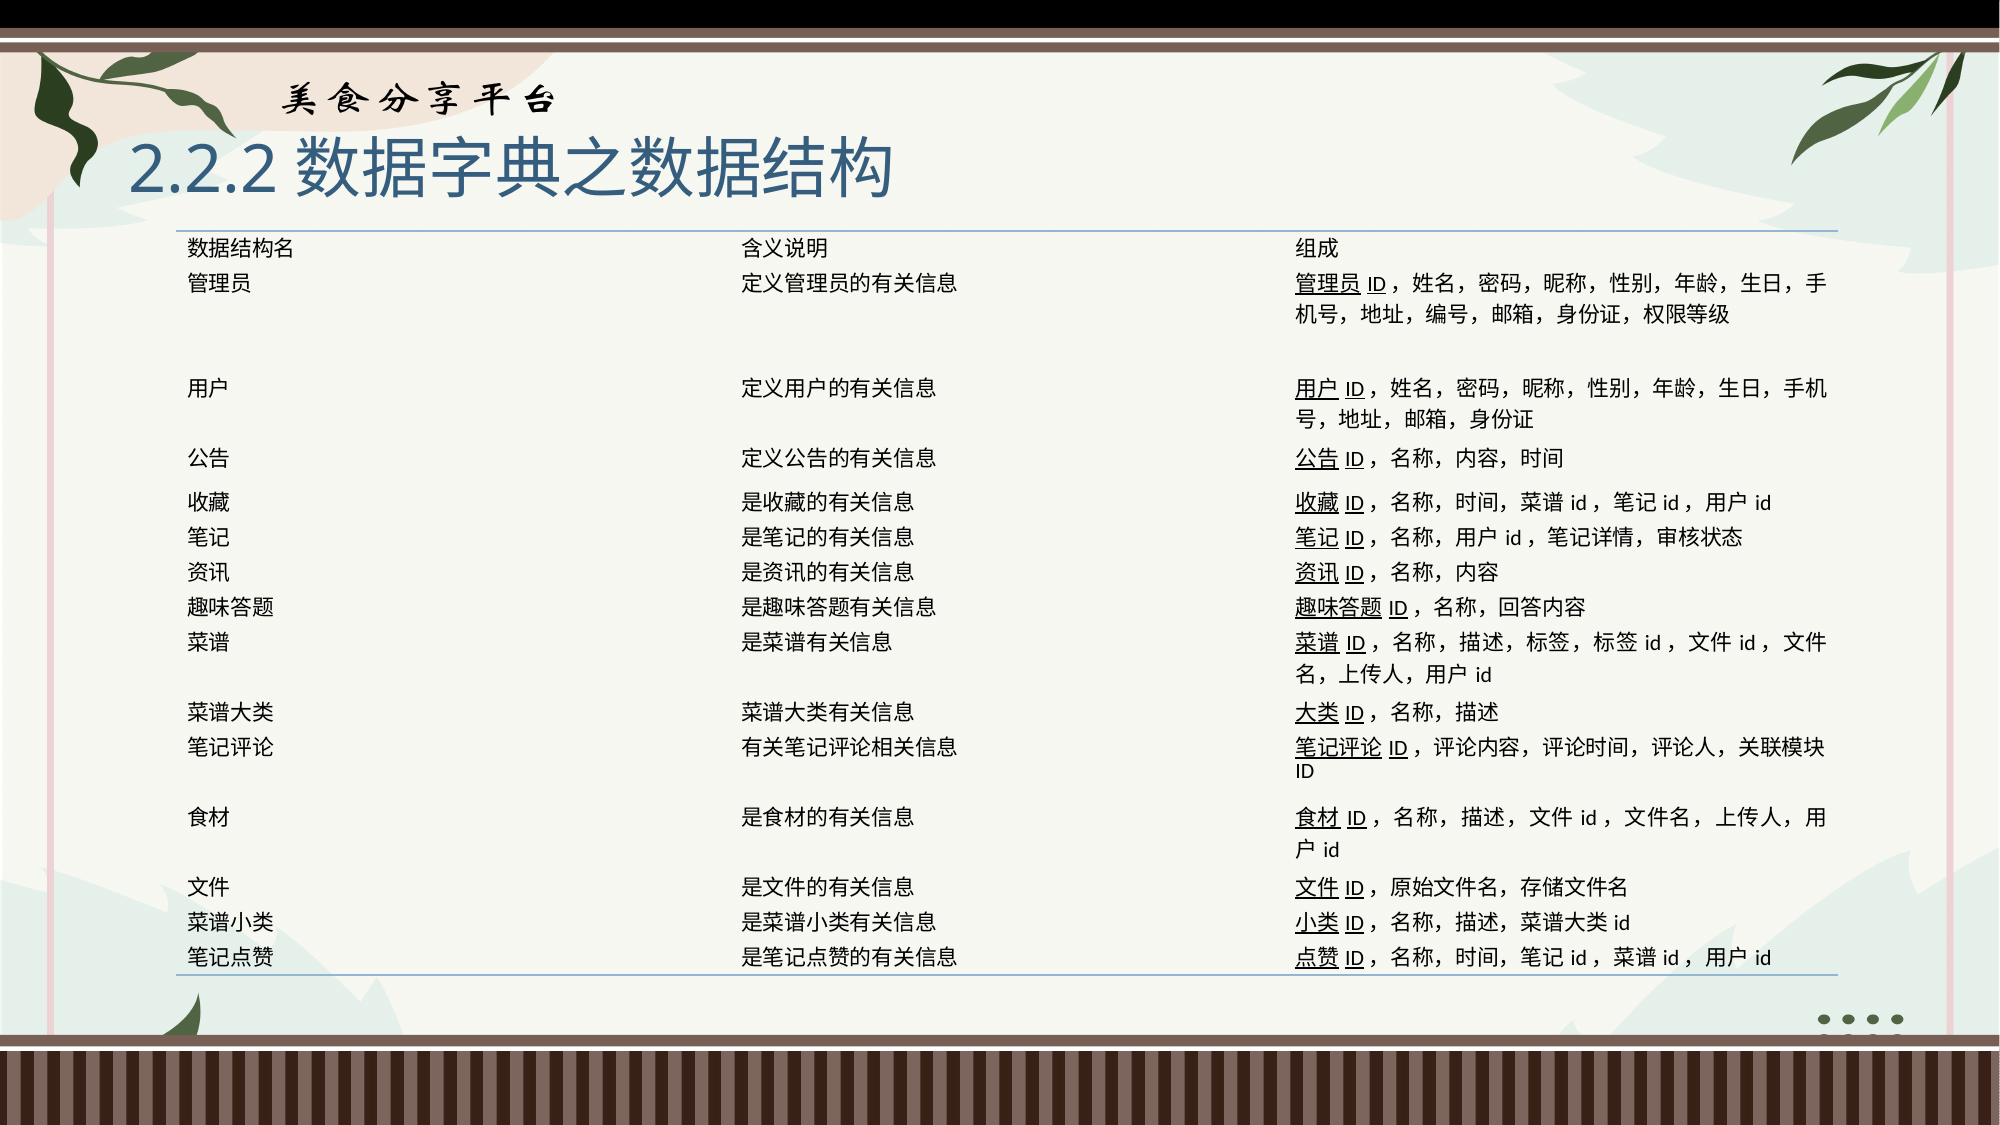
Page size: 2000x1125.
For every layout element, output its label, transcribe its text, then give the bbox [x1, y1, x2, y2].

table_cell 趣味答题ID，名称，回答内容 [1284, 590, 1838, 625]
table_cell 文件ID，原始文件名，存储文件名 [1284, 870, 1838, 905]
table_cell 大类ID，名称，描述 [1284, 695, 1838, 730]
table_cell 资讯 [176, 556, 730, 590]
table_cell 笔记评论ID，评论内容，评论时间，评论人，关联模块ID [1284, 730, 1838, 800]
table_cell 笔记ID，名称，用户id，笔记详情，审核状态 [1284, 521, 1838, 556]
table_cell 是趣味答题有关信息 [730, 590, 1284, 625]
table_cell 公告 [176, 441, 730, 486]
table_cell 定义用户的有关信息 [730, 371, 1284, 441]
table_cell 定义公告的有关信息 [730, 441, 1284, 486]
table_cell 用户 [176, 371, 730, 441]
table_cell 是菜谱有关信息 [730, 625, 1284, 695]
table_cell 公告ID，名称，内容，时间 [1284, 441, 1838, 486]
table_cell 食材ID，名称，描述，文件id，文件名，上传人，用户id [1284, 800, 1838, 870]
table_header 数据结构名 [176, 232, 730, 266]
table_cell 菜谱 [176, 625, 730, 695]
table_cell 有关笔记评论相关信息 [730, 730, 1284, 800]
table_cell 用户ID，姓名，密码，昵称，性别，年龄，生日，手机号，地址，邮箱，身份证 [1284, 371, 1838, 441]
table_cell 是文件的有关信息 [730, 870, 1284, 905]
table_cell 菜谱小类 [176, 905, 730, 940]
table_cell 是笔记的有关信息 [730, 521, 1284, 556]
table_cell 管理员ID，姓名，密码，昵称，性别，年龄，生日，手机号，地址，编号，邮箱，身份证，权限等级 [1284, 266, 1838, 371]
table_cell 收藏 [176, 486, 730, 521]
table_cell 是笔记点赞的有关信息 [730, 940, 1284, 974]
table_cell 收藏ID，名称，时间，菜谱id，笔记id，用户id [1284, 486, 1838, 521]
table_cell 定义管理员的有关信息 [730, 266, 1284, 371]
table_header 含义说明 [730, 232, 1284, 266]
table_cell 文件 [176, 870, 730, 905]
title 2.2.2数据字典之数据结构 [113, 39, 1627, 215]
table_header 组成 [1284, 232, 1838, 266]
table_cell 小类ID，名称，描述，菜谱大类id [1284, 905, 1838, 940]
table_cell 是食材的有关信息 [730, 800, 1284, 870]
table_cell 资讯ID，名称，内容 [1284, 556, 1838, 590]
table_cell 笔记 [176, 521, 730, 556]
picture [0, 53, 2000, 1034]
table_cell 是菜谱小类有关信息 [730, 905, 1284, 940]
table_cell 笔记点赞 [176, 940, 730, 974]
table_cell 趣味答题 [176, 590, 730, 625]
table_cell 管理员 [176, 266, 730, 371]
table_cell 菜谱大类 [176, 695, 730, 730]
table_cell 菜谱ID，名称，描述，标签，标签id，文件id，文件名，上传人，用户id [1284, 625, 1838, 695]
table_cell 是资讯的有关信息 [730, 556, 1284, 590]
table_cell 是收藏的有关信息 [730, 486, 1284, 521]
table_cell 点赞ID，名称，时间，笔记id，菜谱id，用户id [1284, 940, 1838, 974]
table_cell 笔记评论 [176, 730, 730, 800]
table_cell 菜谱大类有关信息 [730, 695, 1284, 730]
table_cell 食材 [176, 800, 730, 870]
